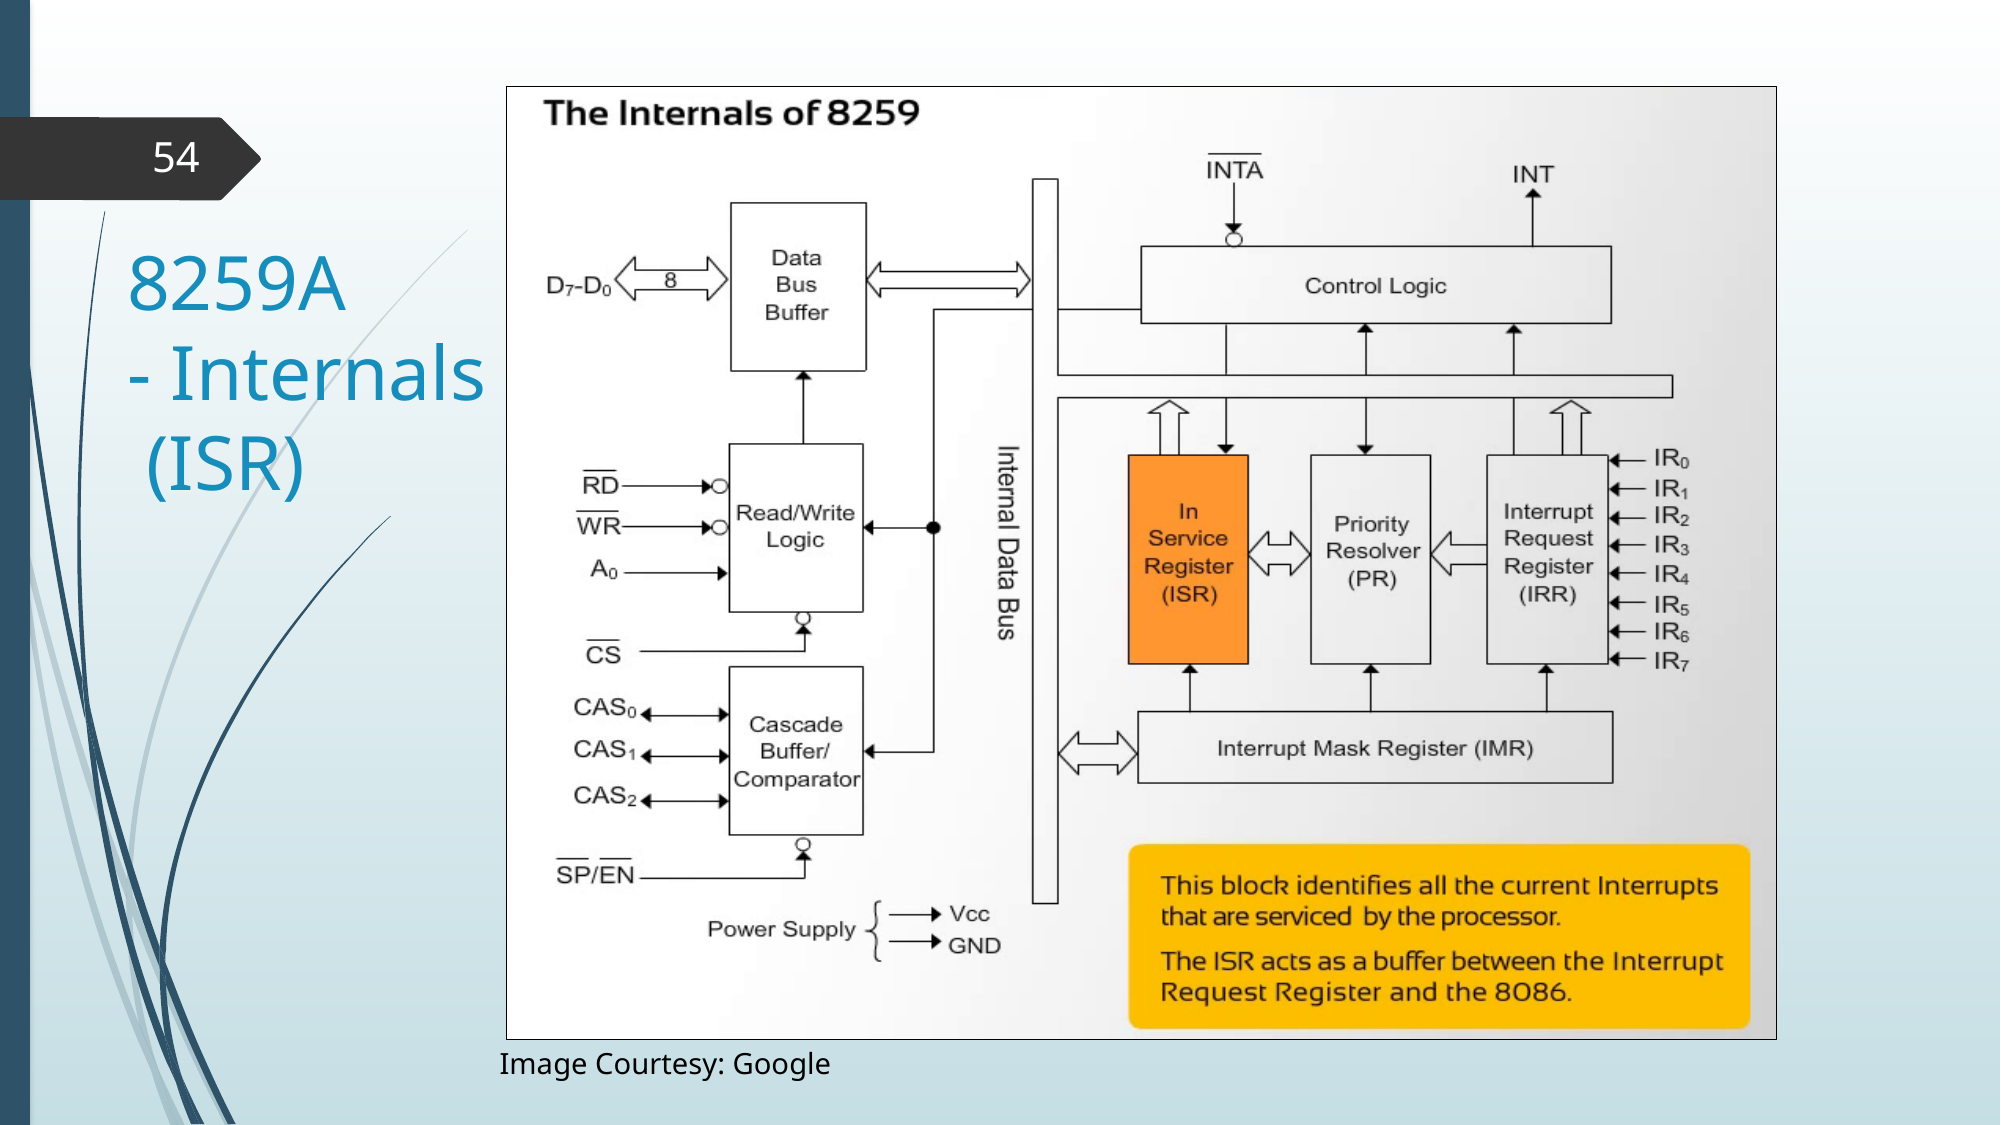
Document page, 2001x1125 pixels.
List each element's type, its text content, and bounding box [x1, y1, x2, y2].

picture [506, 86, 1777, 1039]
text_box Image Courtesy: Google [484, 1038, 1485, 1089]
slide_number 54 [87, 129, 216, 190]
text_box 8259A - Internals (ISR) [112, 228, 502, 563]
